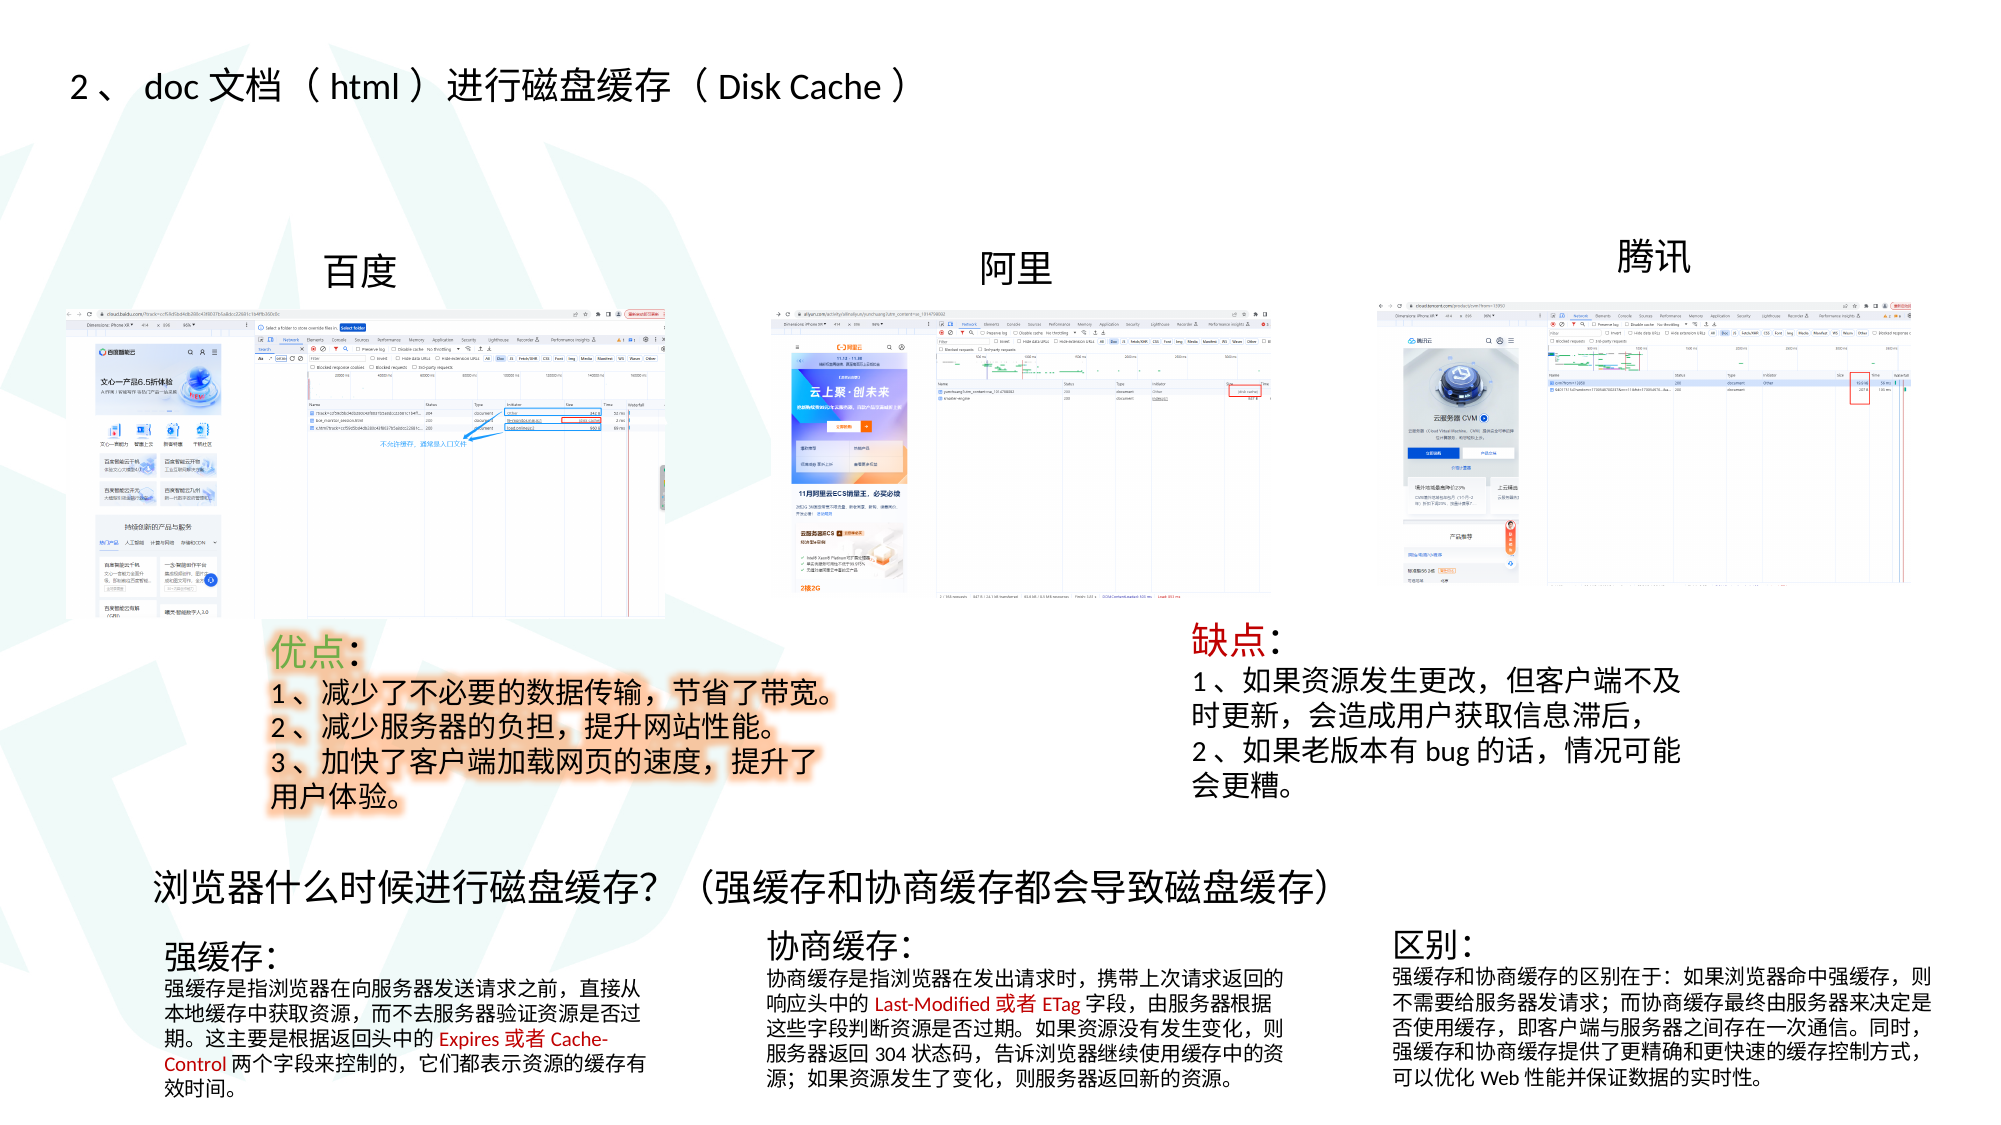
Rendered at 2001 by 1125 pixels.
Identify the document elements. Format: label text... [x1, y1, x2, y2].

text_box 2、doc文档（html）进行磁盘缓存（Disk Cache） [54, 54, 1939, 115]
text_box 百度 [307, 240, 424, 301]
text_box 腾讯 [1602, 225, 1743, 286]
text_box 缺点： 1、如果资源发生更改，但客户端不及时更新，会造成用户获取信息滞后， 2、如果老版本有bug的话，情况可能会更糟。 [1177, 609, 1706, 810]
text_box 区别： 强缓存和协商缓存的区别在于：如果浏览器命中强缓存，则不需要给服务器发请求；而协商缓存最终由服务器来决定是否使用缓存，即客户端与服务器之间存在一次通信。同时，强缓存和协商缓存提供了更精确和更快速的缓存控制方式，可以优化Web性能并保证数据的实时性。 [1377, 916, 1960, 1097]
text_box 协商缓存： 协商缓存是指浏览器在发出请求时，携带上次请求返回的响应头中的Last-Modified或者ETag字段，由服务器根据这些字段判断资源是否过期。如果资源没有发生变化，则服务器返回304状态码，告诉浏览器继续使用缓存中的资源；如果资源发生了变化，则服务器返回新的资源。 [751, 918, 1300, 1098]
text_box 阿里 [964, 237, 1086, 298]
text_box 强缓存： 强缓存是指浏览器在向服务器发送请求之前，直接从本地缓存中获取资源，而不去服务器验证资源是否过期。这主要是根据返回头中的Expires或者Cache-Control两个字段来控制的，它们都表示资源的缓存有效时间。 [149, 928, 674, 1109]
text_box 优点： 1、减少了不必要的数据传输，节省了带宽。 2、减少服务器的负担，提升网站性能。 3、加快了客户端加载网页的速度，提升了用户体验。 [255, 621, 839, 822]
picture [0, 0, 2000, 1125]
text_box 浏览器什么时候进行磁盘缓存？（强缓存和协商缓存都会导致磁盘缓存） [137, 856, 1439, 916]
